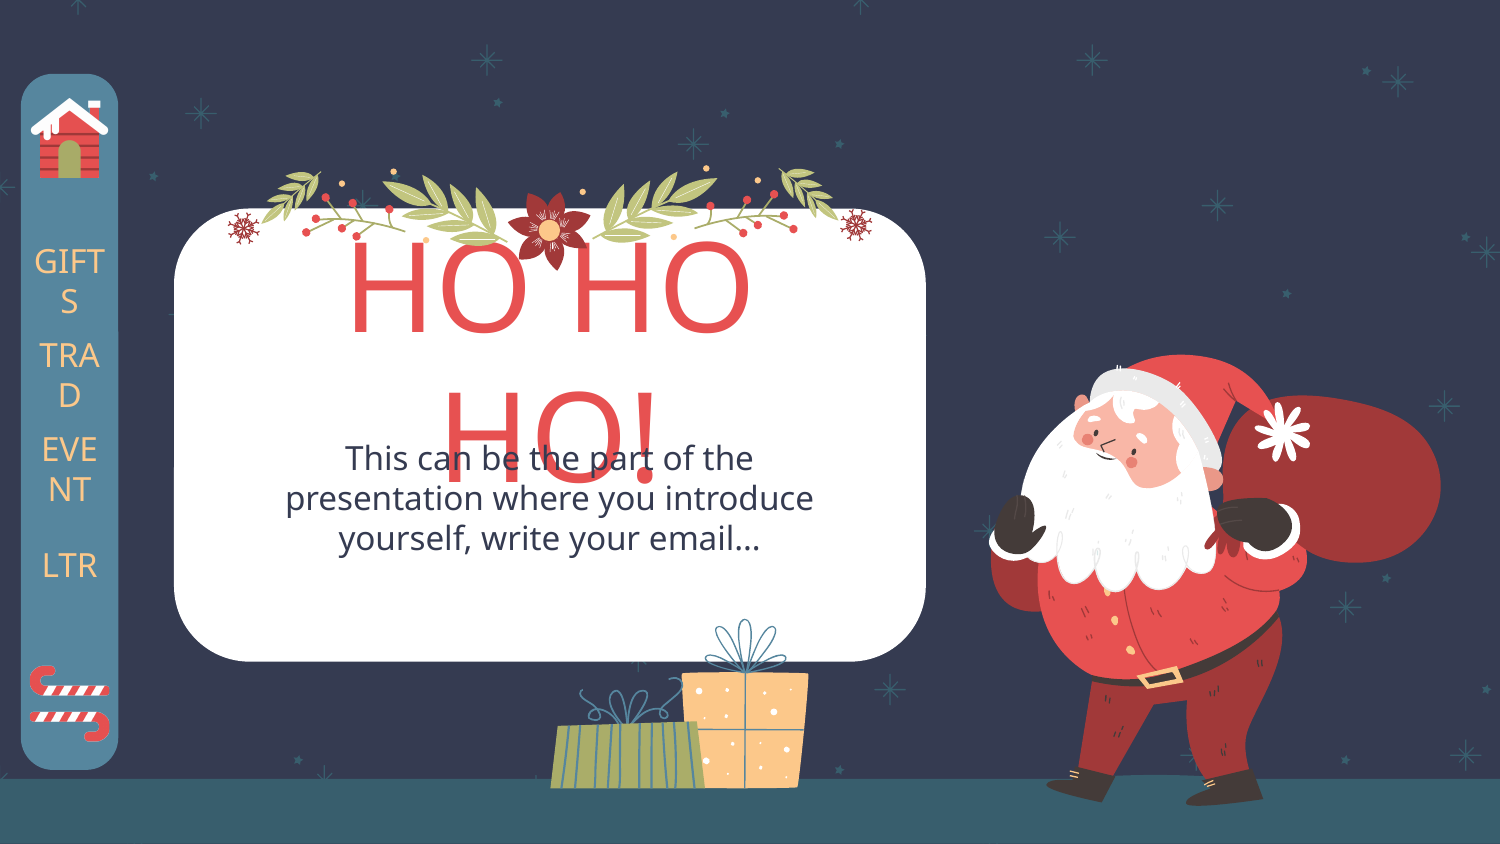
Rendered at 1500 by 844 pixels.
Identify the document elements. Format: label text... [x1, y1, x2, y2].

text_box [680, 618, 811, 789]
picture [30, 640, 110, 767]
picture [29, 98, 110, 178]
title TRAD [29, 327, 110, 421]
title GIFTS [29, 233, 110, 327]
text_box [972, 354, 1445, 821]
text_box [173, 213, 926, 662]
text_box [550, 676, 706, 789]
title LTR [29, 517, 110, 612]
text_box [227, 164, 873, 272]
subtitle This can be the part of the presentation where you introduce yourself, write your email… [280, 420, 820, 575]
title EVENT [29, 421, 110, 516]
title HO HO HO! [280, 296, 820, 420]
